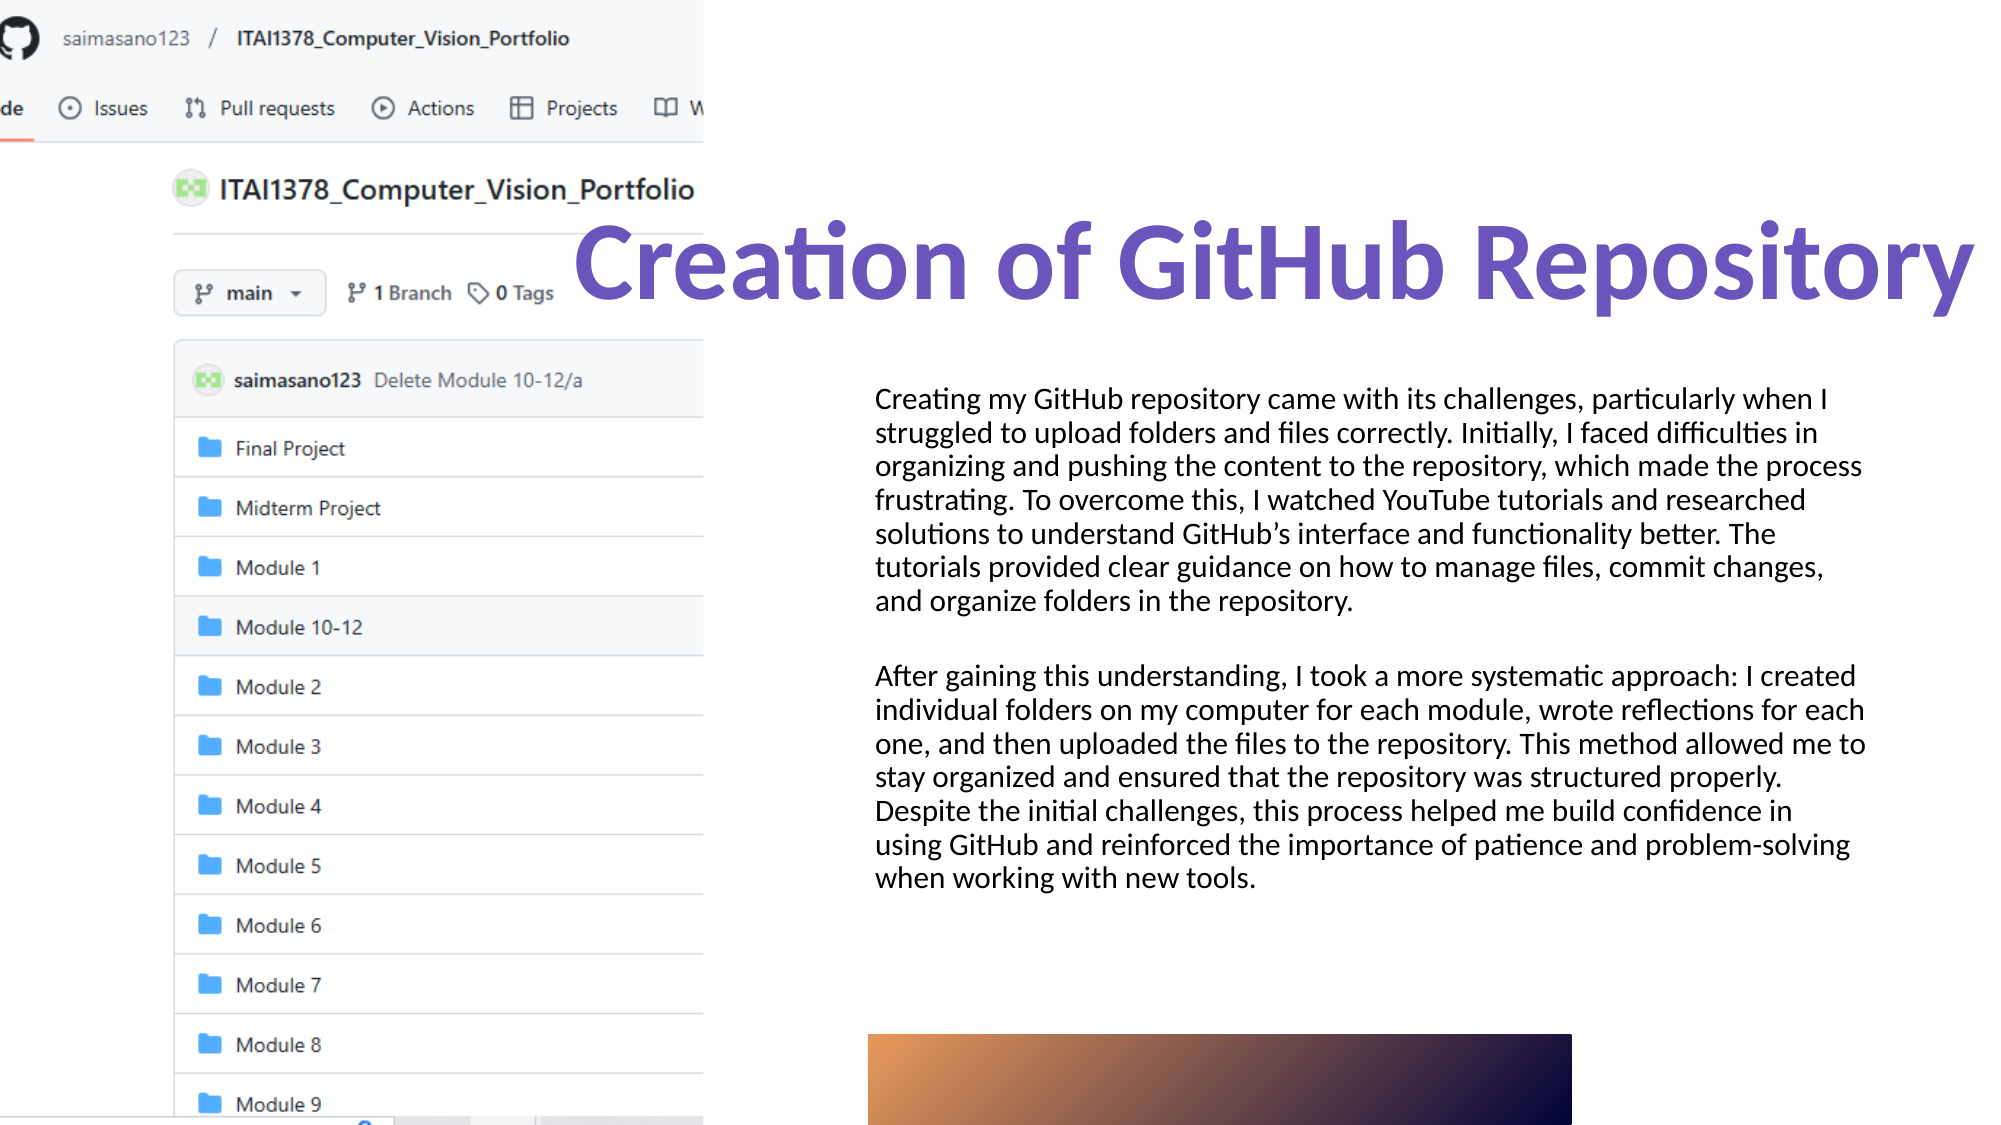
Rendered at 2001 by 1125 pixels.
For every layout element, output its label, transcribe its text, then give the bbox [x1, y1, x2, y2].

list Creating my GitHub repository came with its challenges, particularly when I struggled to upload folders and files correctly. Initially, I faced difficulties in organizing and pushing the content to the repository, which made the process frustrating. To overcome this, I watched YouTube tutorials and researched solutions to understand GitHub’s interface and functionality better. The tutorials provided clear guidance on how to manage files, commit changes, and organize folders in the repository. After gaining this understanding, I took a more systematic approach: I created individual folders on my computer for each module, wrote reflections for each one, and then uploaded the files to the repository. This method allowed me to stay organized and ensured that the repository was structured properly. Despite the initial challenges, this process helped me build confidence in using GitHub and reinforced the importance of patience and problem-solving when working with new tools. [859, 375, 1884, 945]
text_box Creation of GitHub Repository [704, 179, 1993, 330]
picture [0, 0, 704, 1125]
